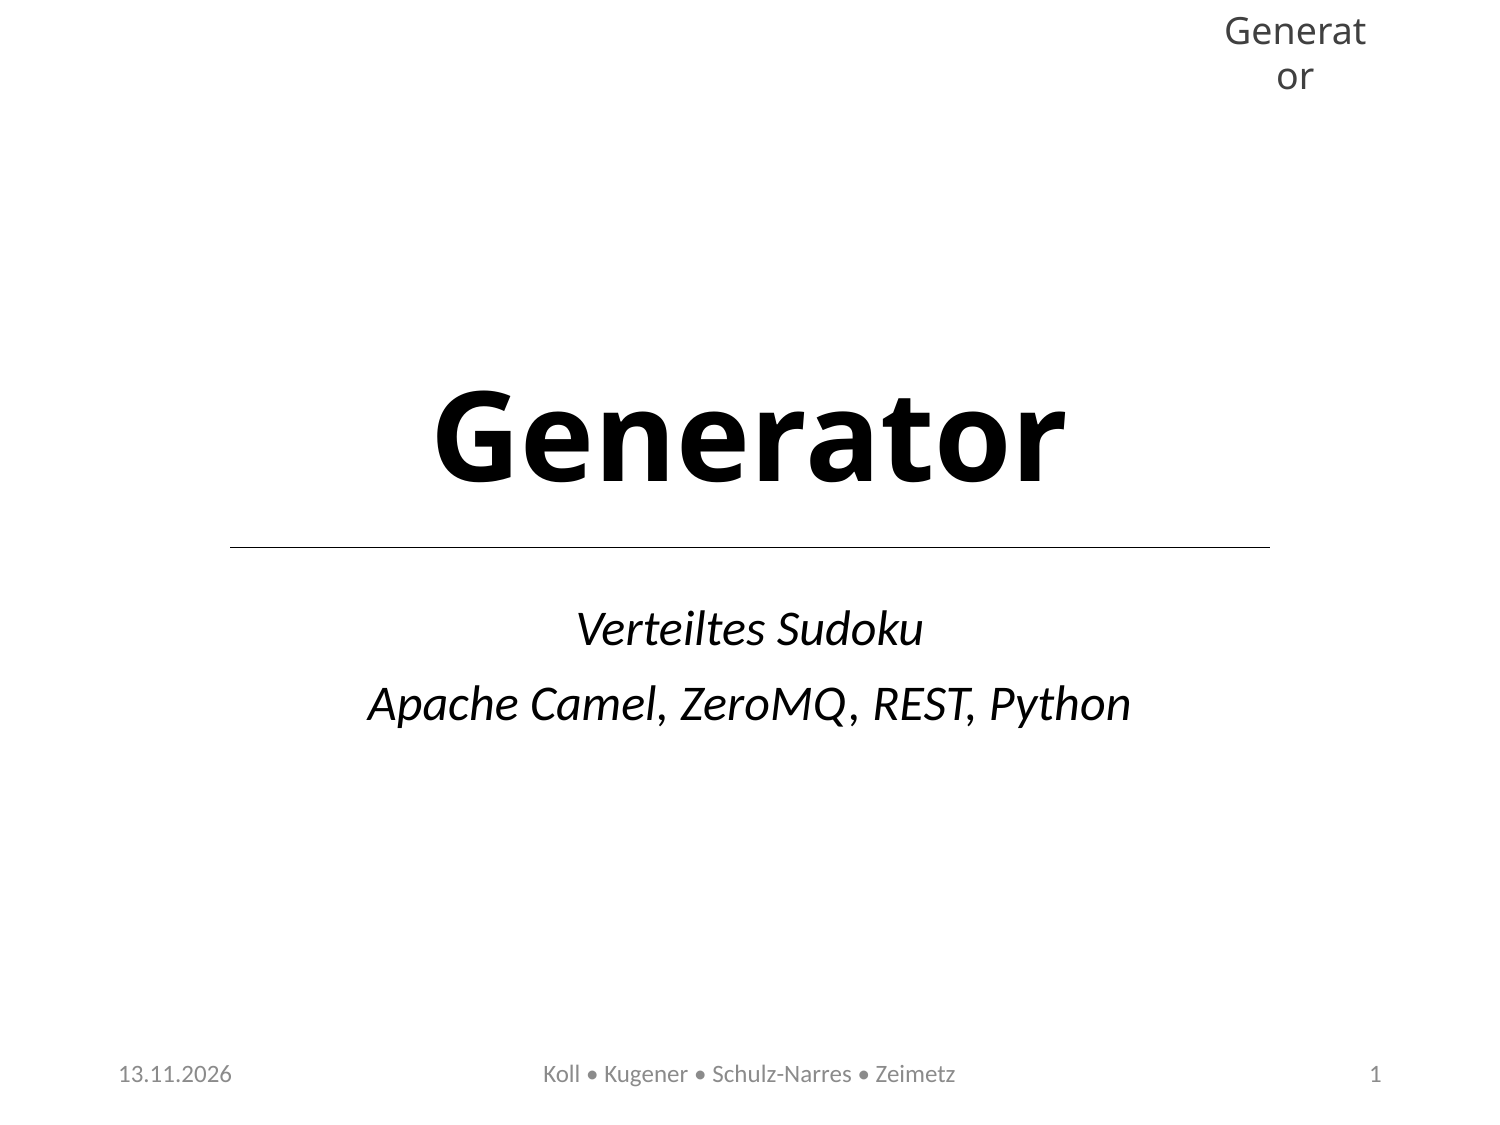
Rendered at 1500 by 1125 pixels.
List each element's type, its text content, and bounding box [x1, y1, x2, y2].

title Generator [0, 325, 1500, 516]
subtitle Verteiltes Sudoku Apache Camel, ZeroMQ, REST, Python [0, 530, 1500, 803]
slide_number 1 [1059, 1042, 1397, 1103]
footer Koll • Kugener • Schulz-Narres • Zeimetz [496, 1042, 1004, 1103]
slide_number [103, 1042, 441, 1103]
